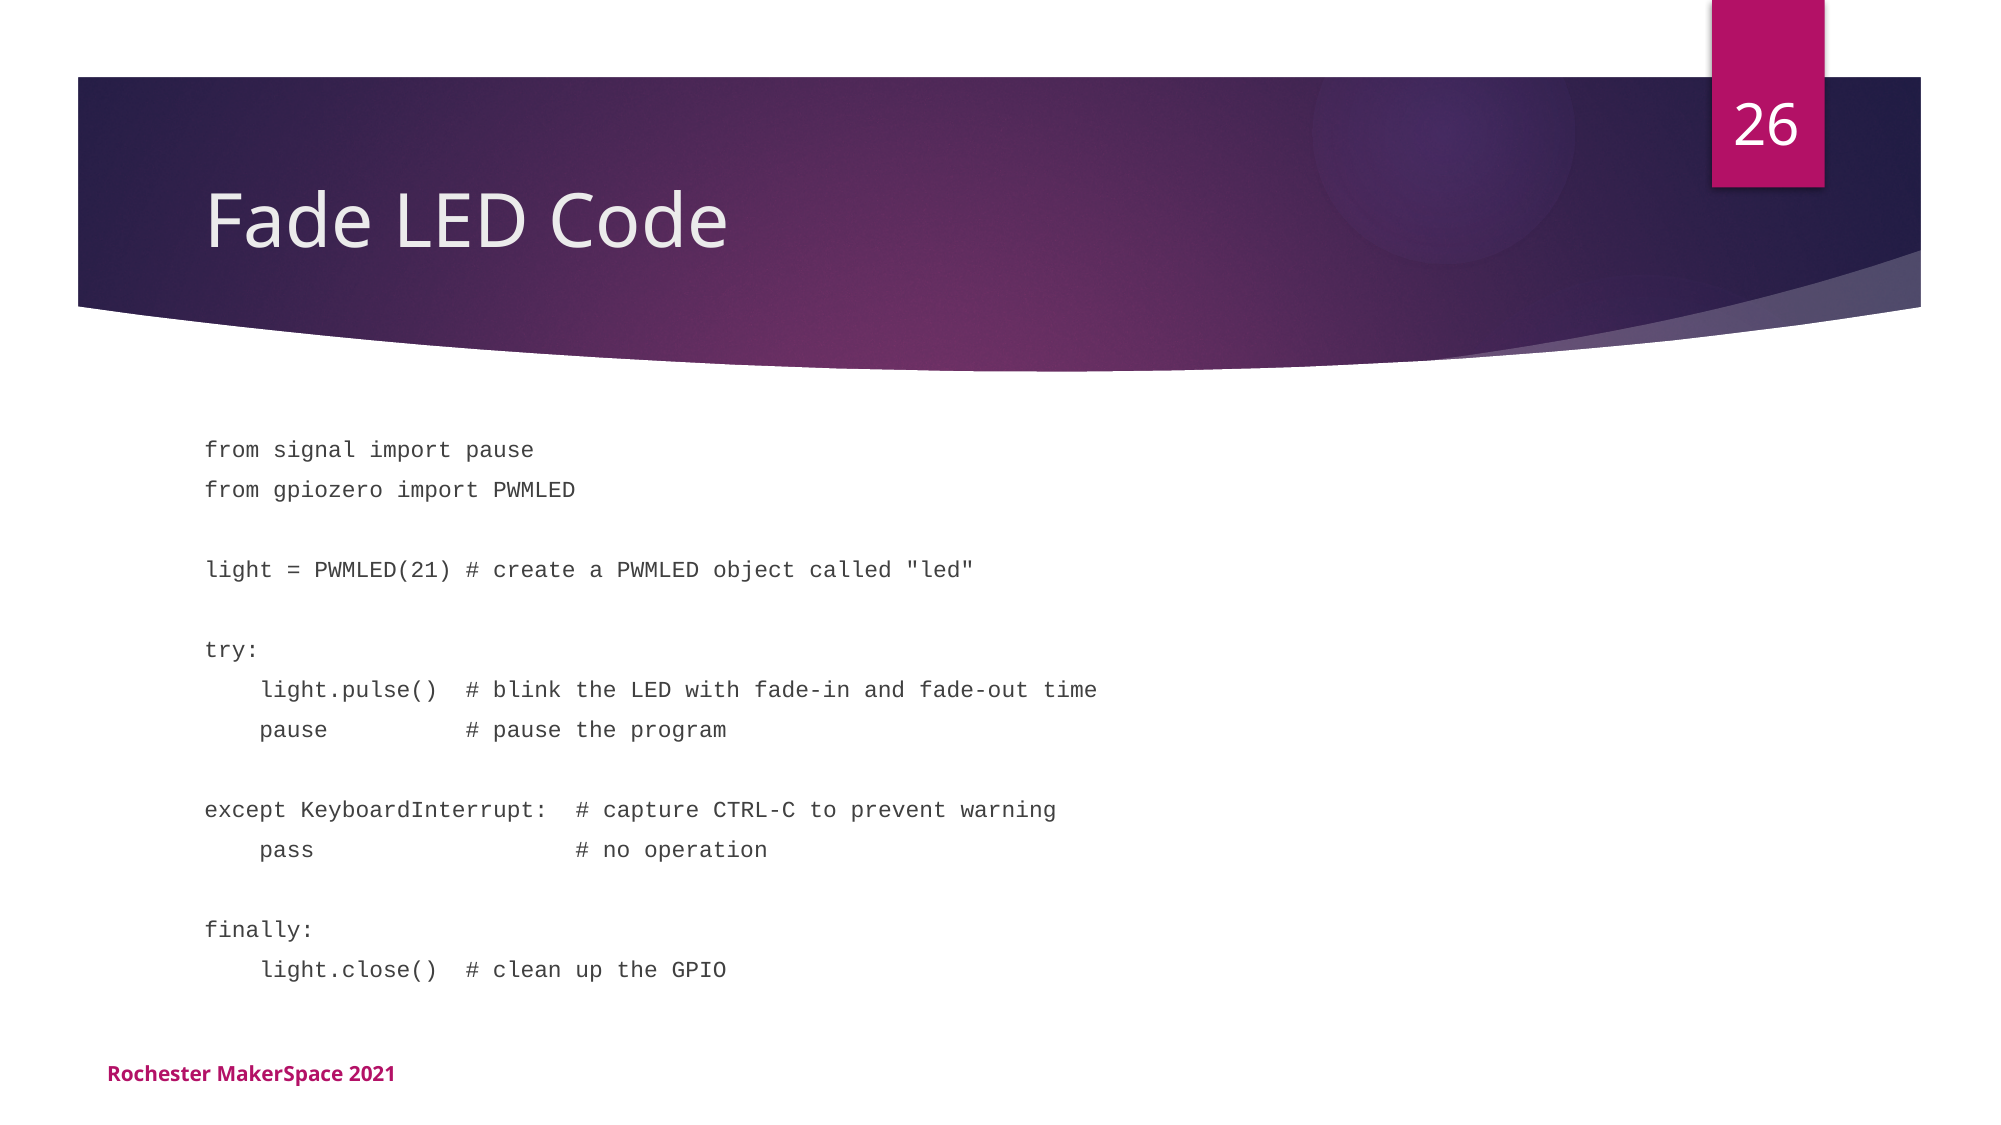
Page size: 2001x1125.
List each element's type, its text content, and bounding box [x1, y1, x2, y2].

slide_number 26 [1698, 48, 1836, 175]
list from signal import pause from gpiozero import PWMLED light = PWMLED(21) # create a PWMLED object called "led" try: light.pulse() # blink the LED with fade-in and fade-out time pause # pause the program except KeyboardInterrupt: # capture CTRL-C to prevent warning pass # no operation finally: light.close() # clean up the GPIO [189, 427, 1638, 988]
footer Rochester MakerSpace 2021 [92, 1048, 726, 1099]
title Fade LED Code [189, 159, 1627, 276]
